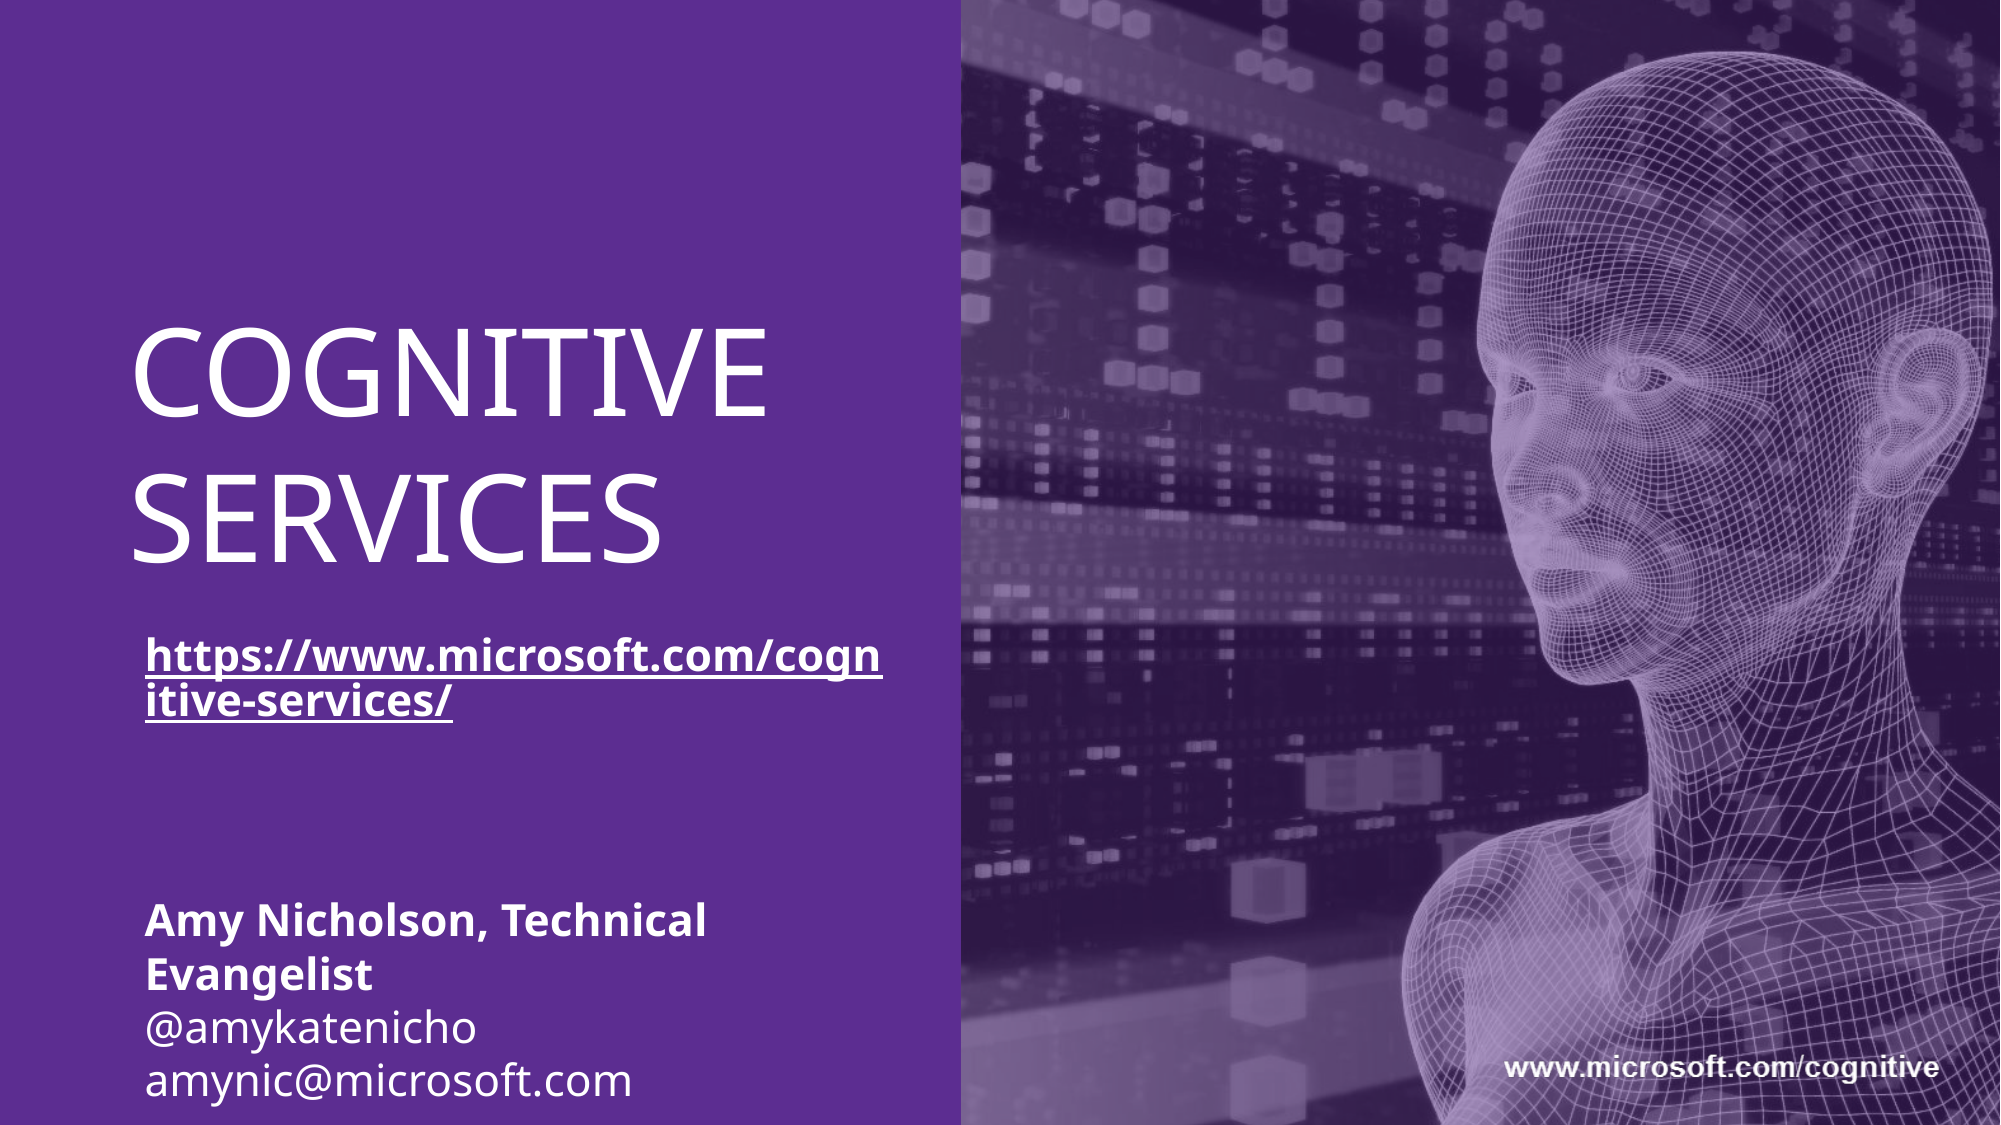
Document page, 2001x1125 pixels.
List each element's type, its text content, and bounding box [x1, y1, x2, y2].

text_box [0, 0, 779, 1125]
text_box https://www.microsoft.com/cognitive-services/ Amy Nicholson, Technical Evangelist @amykatenicho amynic@microsoft.com [129, 520, 779, 1069]
text_box COGNITIVE SERVICES [113, 356, 779, 525]
picture [779, 0, 2000, 1125]
